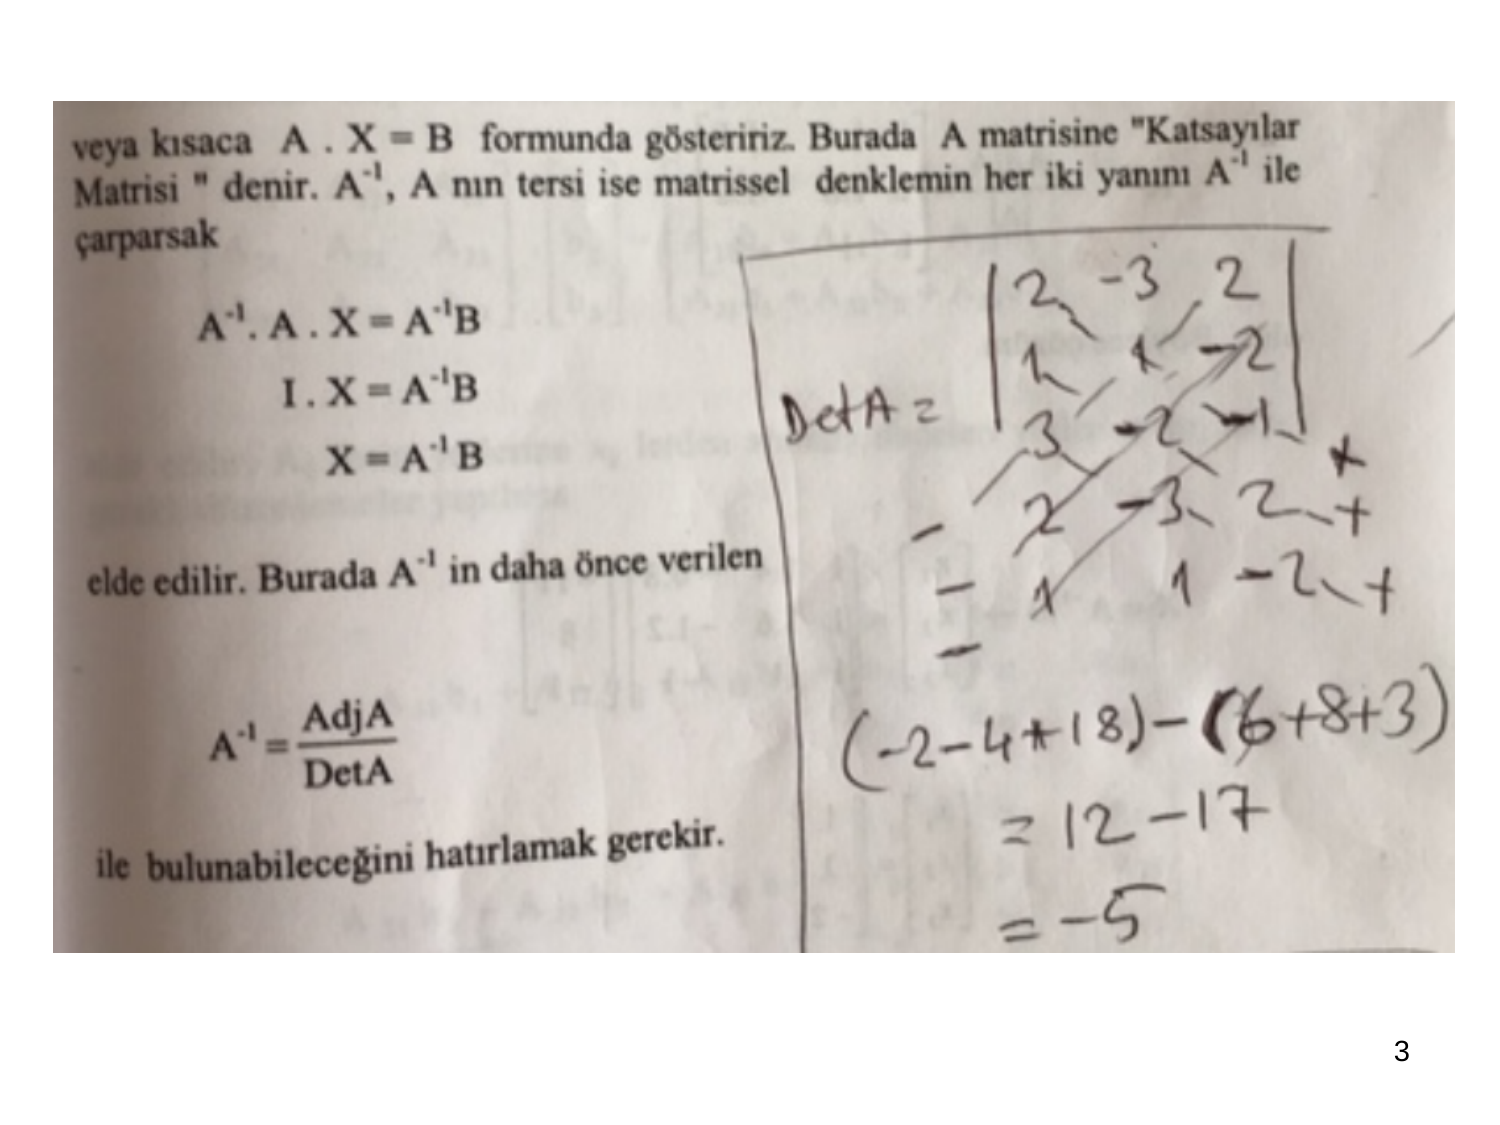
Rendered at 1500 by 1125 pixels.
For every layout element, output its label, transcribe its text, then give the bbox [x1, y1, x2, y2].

picture [52, 101, 1455, 953]
slide_number 3 [1074, 1024, 1426, 1103]
